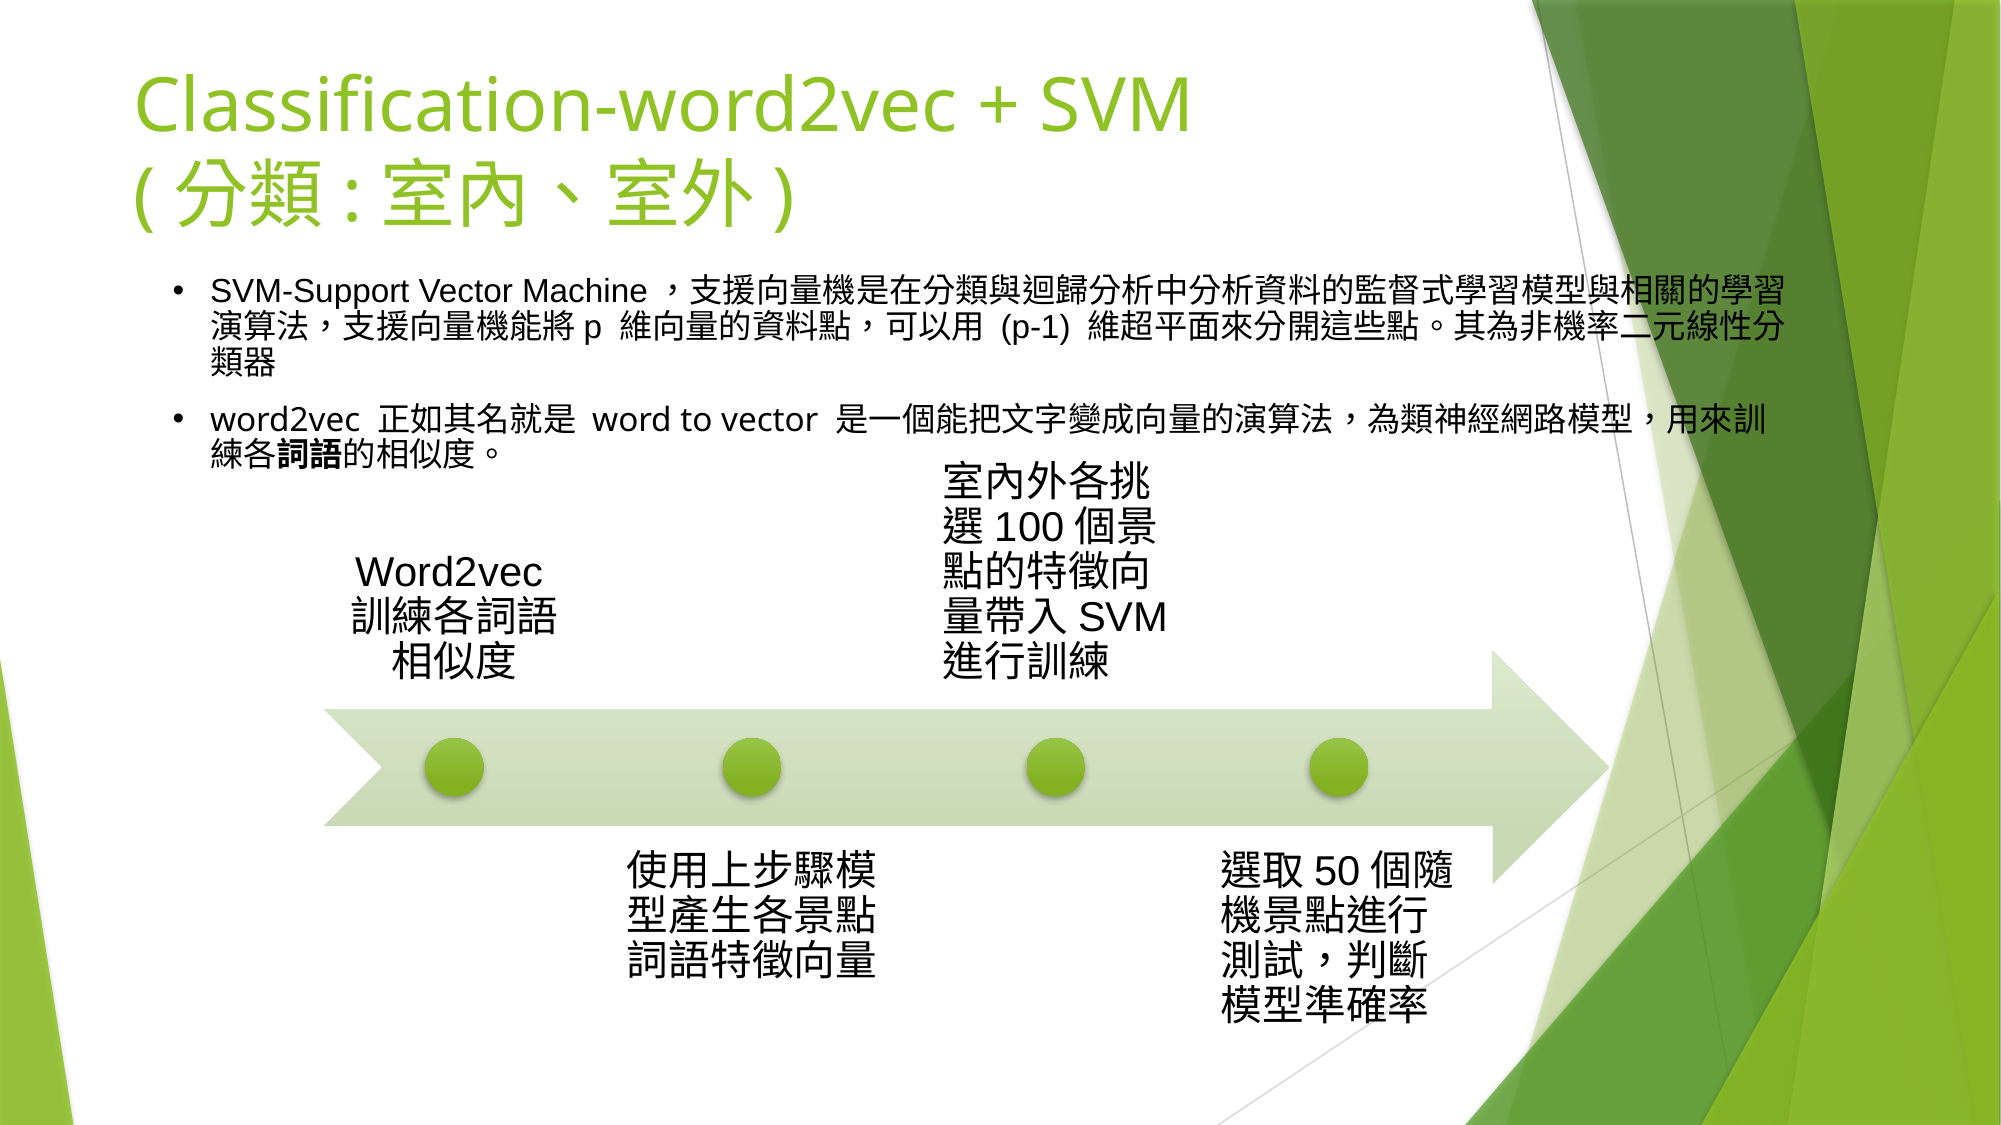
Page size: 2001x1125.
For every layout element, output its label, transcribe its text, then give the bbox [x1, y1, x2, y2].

title Classification-word2vec + SVM (分類:室內、室外) [118, 49, 1844, 267]
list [323, 475, 1610, 1060]
text_box SVM-Support Vector Machine，支援向量機是在分類與迴歸分析中分析資料的監督式學習模型與相關的學習演算法，支援向量機能將p 維向量的資料點，可以用 (p-1) 維超平面來分開這些點。其為非機率二元線性分類器 word2vec 正如其名就是 word to vector 是一個能把文字變成向量的演算法，為類神經網路模型，用來訓練各詞語的相似度。 [157, 266, 1805, 573]
